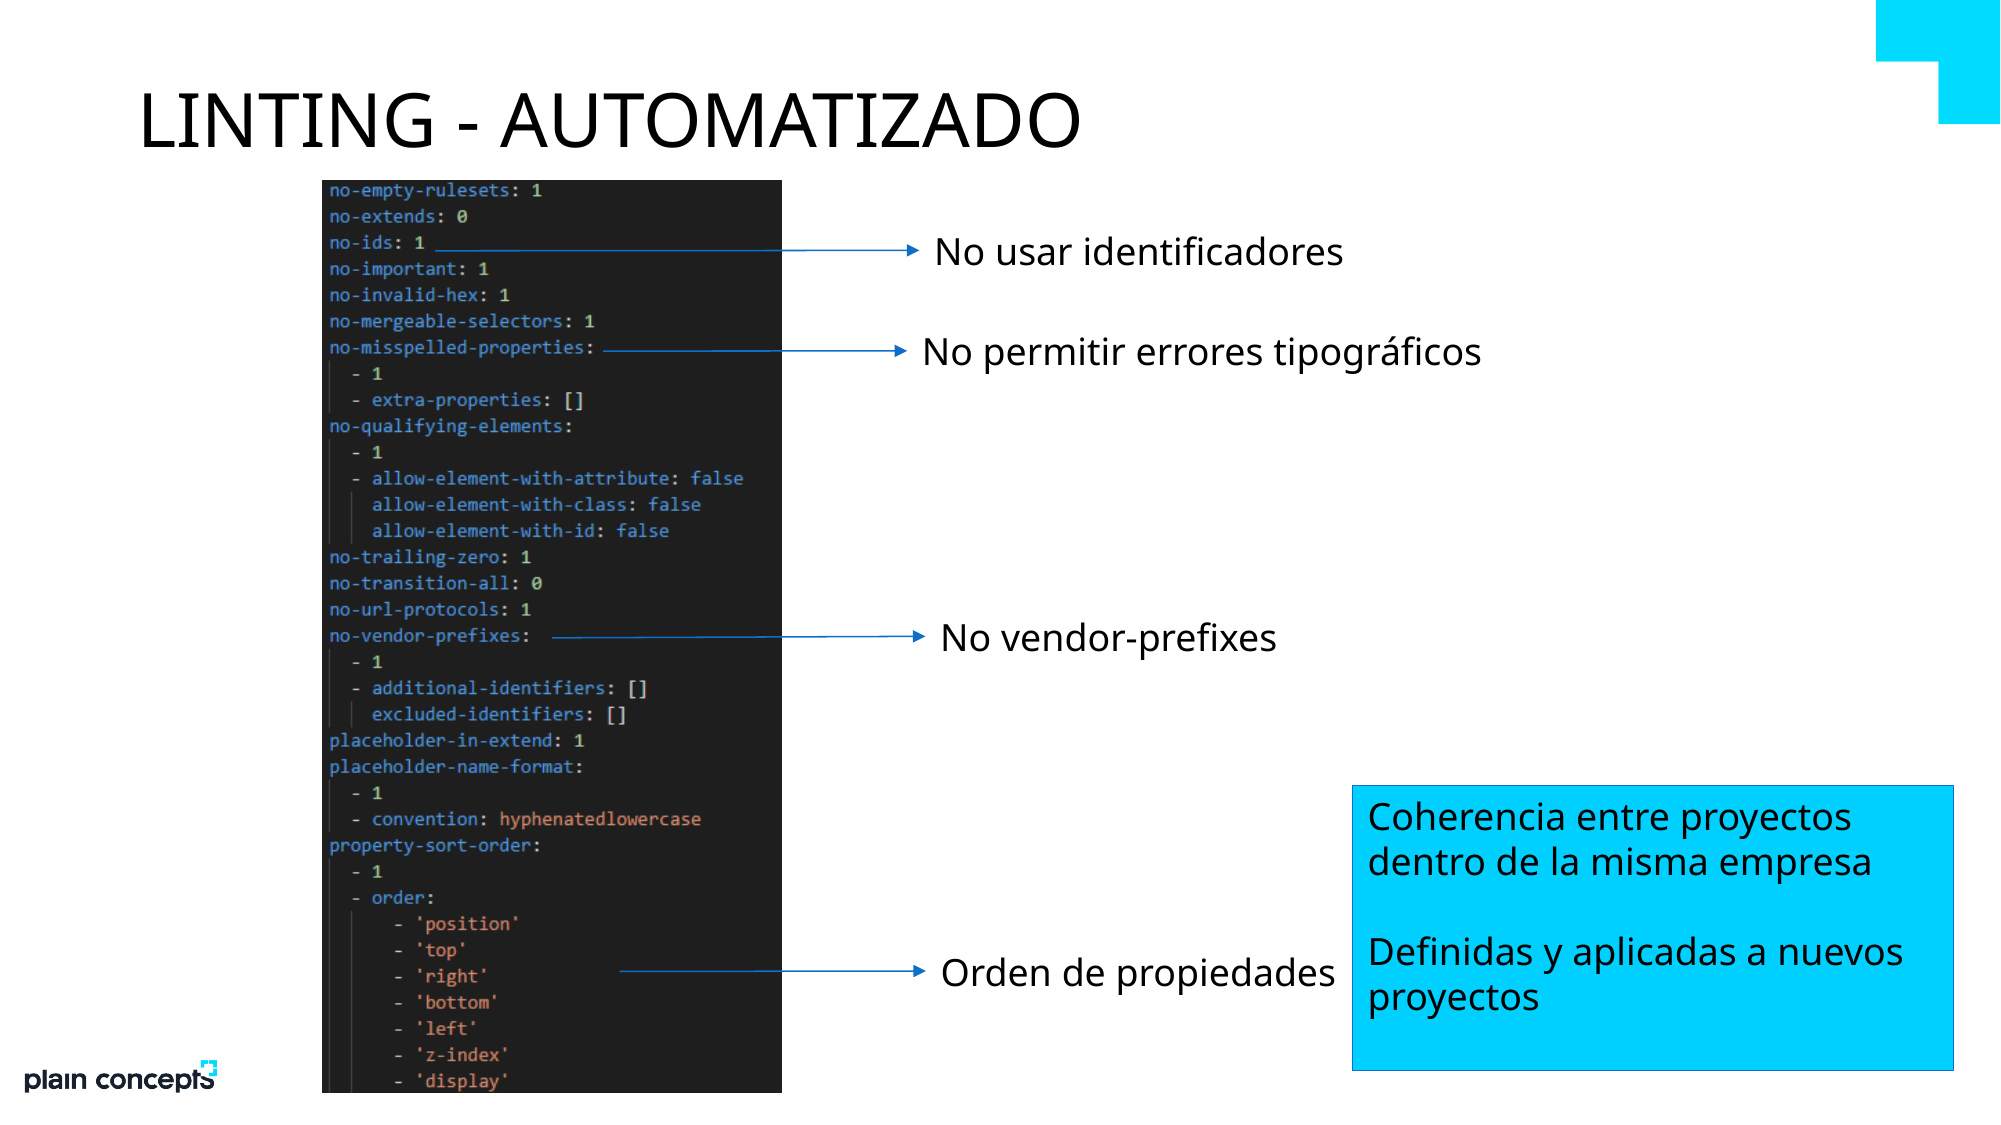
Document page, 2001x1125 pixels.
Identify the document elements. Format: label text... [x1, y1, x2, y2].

text_box Orden de propiedades [925, 941, 1352, 1001]
text_box No usar identificadores [919, 220, 1360, 281]
text_box Coherencia entre proyectos dentro de la misma empresa Definidas y aplicadas a nuevos proyectos [1352, 785, 1954, 1071]
text_box No vendor-prefixes [925, 606, 1293, 667]
picture [0, 0, 2001, 1125]
text_box No permitir errores tipográficos [907, 321, 1498, 381]
title LINTING - AUTOMATIZADO [122, 54, 1683, 181]
